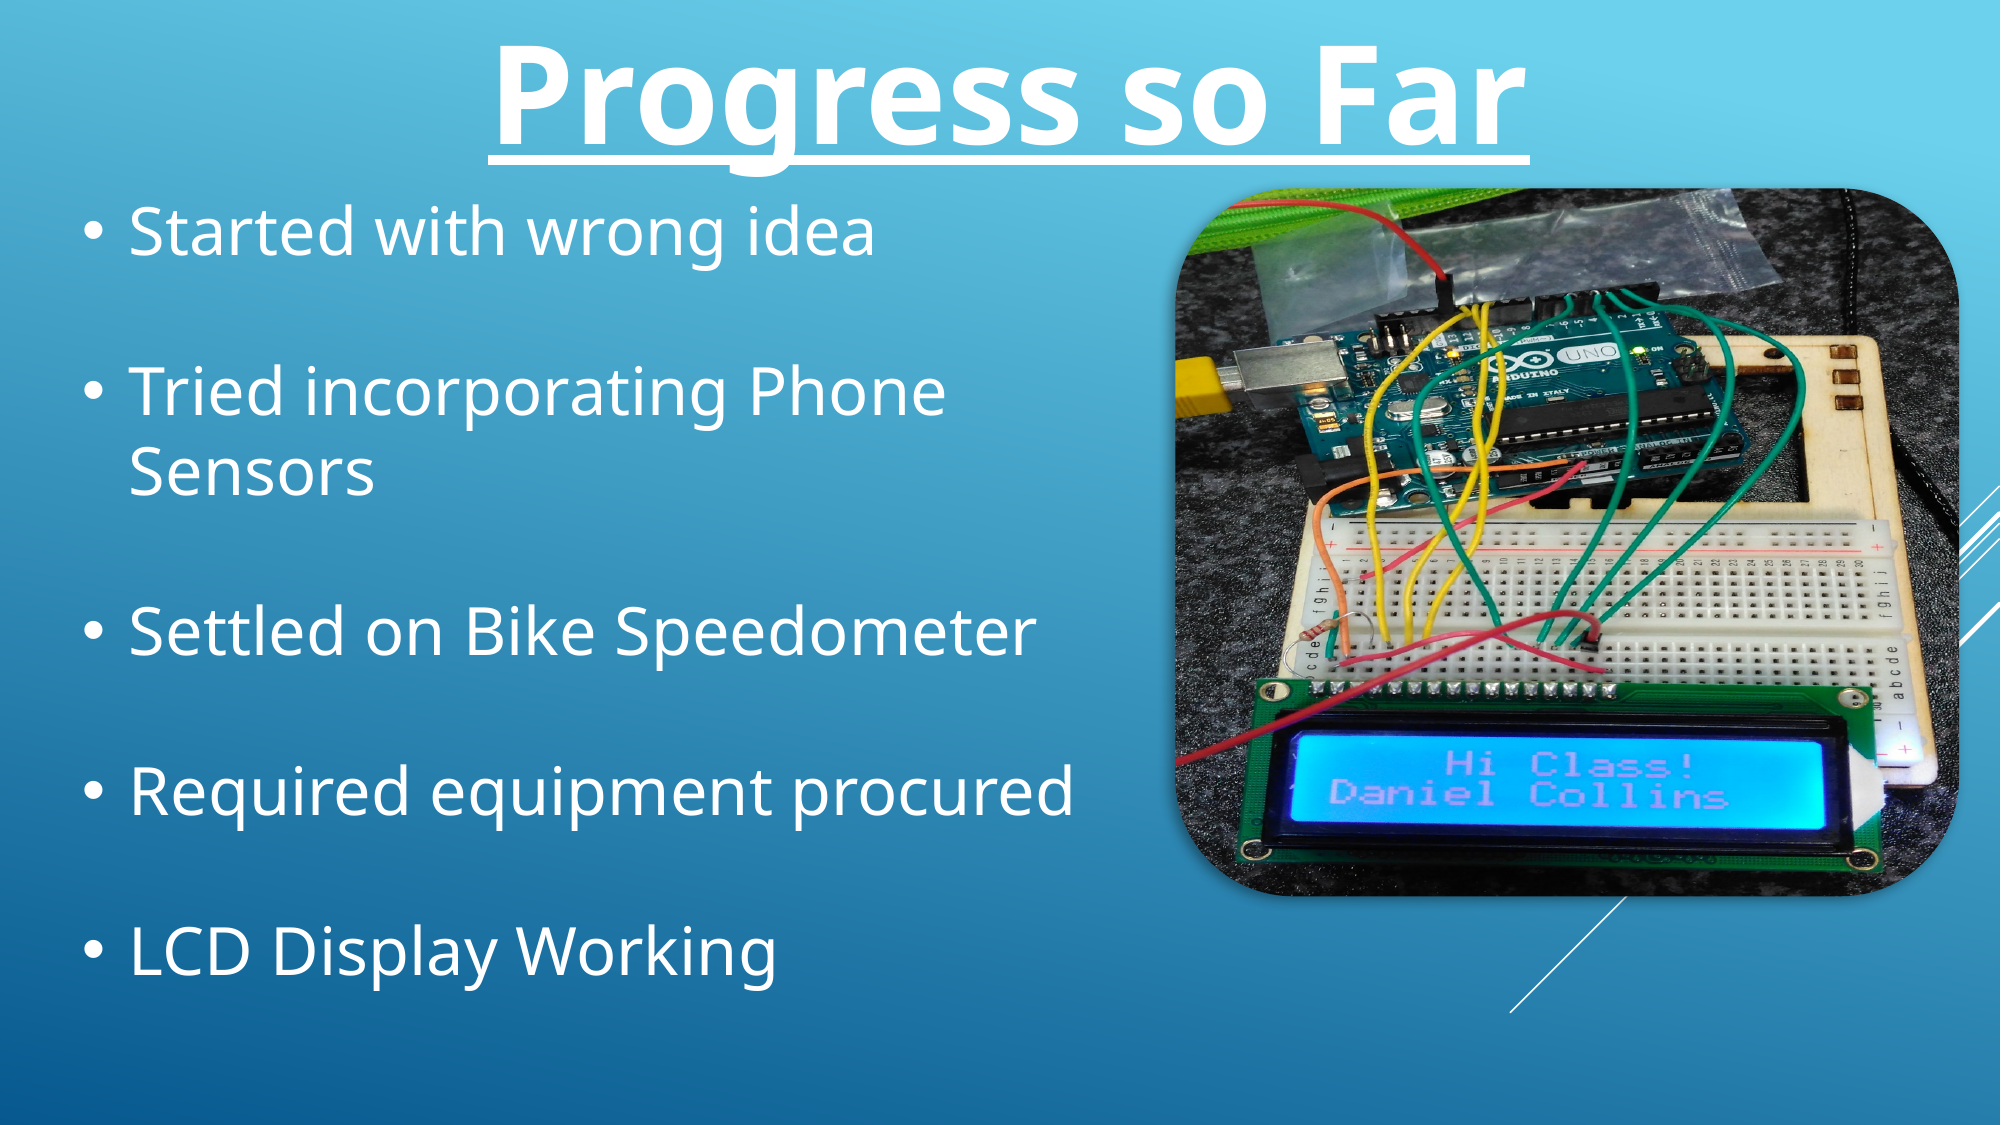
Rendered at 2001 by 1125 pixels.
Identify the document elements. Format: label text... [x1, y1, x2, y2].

text_box Progress so Far [473, 0, 1568, 180]
picture [1175, 188, 1960, 897]
text_box Started with wrong idea Tried incorporating Phone Sensors Settled on Bike Speedometer Required equipment procured LCD Display Working [67, 181, 1217, 997]
